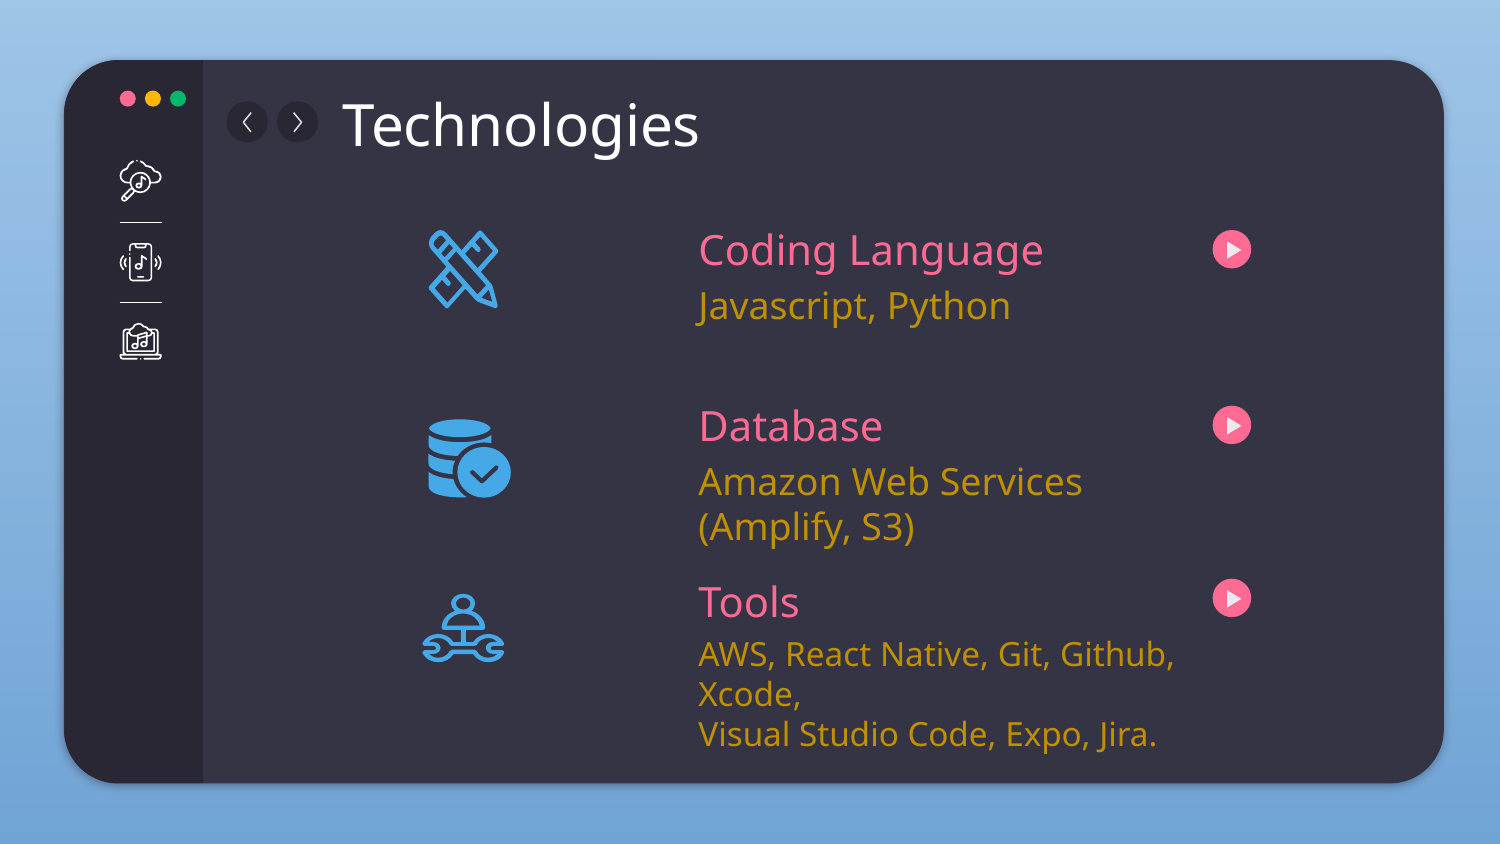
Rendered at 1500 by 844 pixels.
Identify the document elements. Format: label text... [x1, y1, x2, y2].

subtitle AWS, React Native, Git, Github, Xcode, Visual Studio Code, Expo, Jira. [683, 633, 1299, 717]
subtitle Javascript, Python [683, 282, 1299, 366]
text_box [1211, 578, 1252, 618]
subtitle Tools [683, 575, 955, 626]
subtitle Coding Language [683, 224, 1166, 275]
text_box [422, 593, 505, 663]
text_box [428, 230, 499, 309]
subtitle Database [683, 399, 955, 450]
title Technologies [327, 88, 1382, 167]
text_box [118, 90, 319, 360]
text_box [1211, 229, 1252, 269]
subtitle Amazon Web Services (Amplify, S3) [683, 457, 1299, 541]
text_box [428, 419, 511, 498]
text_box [1211, 405, 1252, 445]
